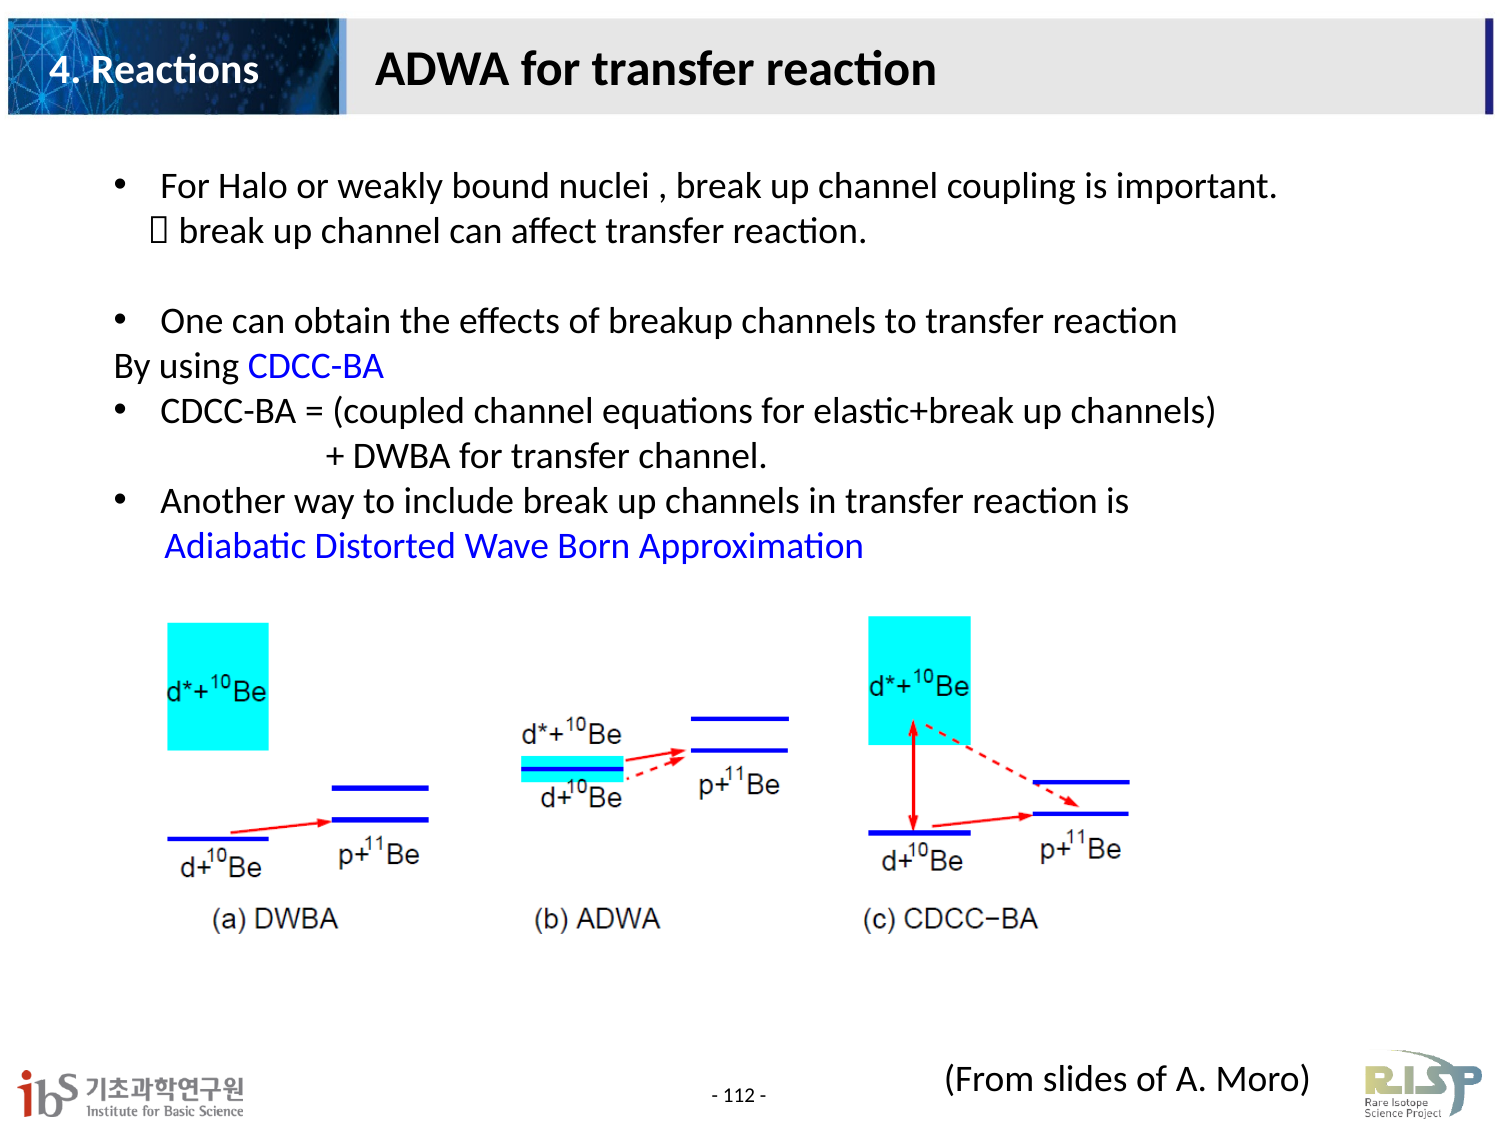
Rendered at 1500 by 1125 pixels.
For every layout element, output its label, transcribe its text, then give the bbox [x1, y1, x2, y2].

text_box (From slides of A. Moro) [929, 1046, 1327, 1107]
picture [1364, 1049, 1482, 1119]
picture [17, 1070, 243, 1117]
picture [51, 601, 1306, 970]
text_box For Halo or weakly bound nuclei , break up channel coupling is important.  break up channel can affect transfer reaction. One can obtain the effects of breakup channels to transfer reaction By using CDCC-BA CDCC-BA = (coupled channel equations for elastic+break up channels) + DWBA for transfer channel. Another way to include break up channels in transfer reaction is Adiabatic Distorted Wave Born Approximation [98, 153, 1295, 574]
picture [2, 10, 1500, 130]
